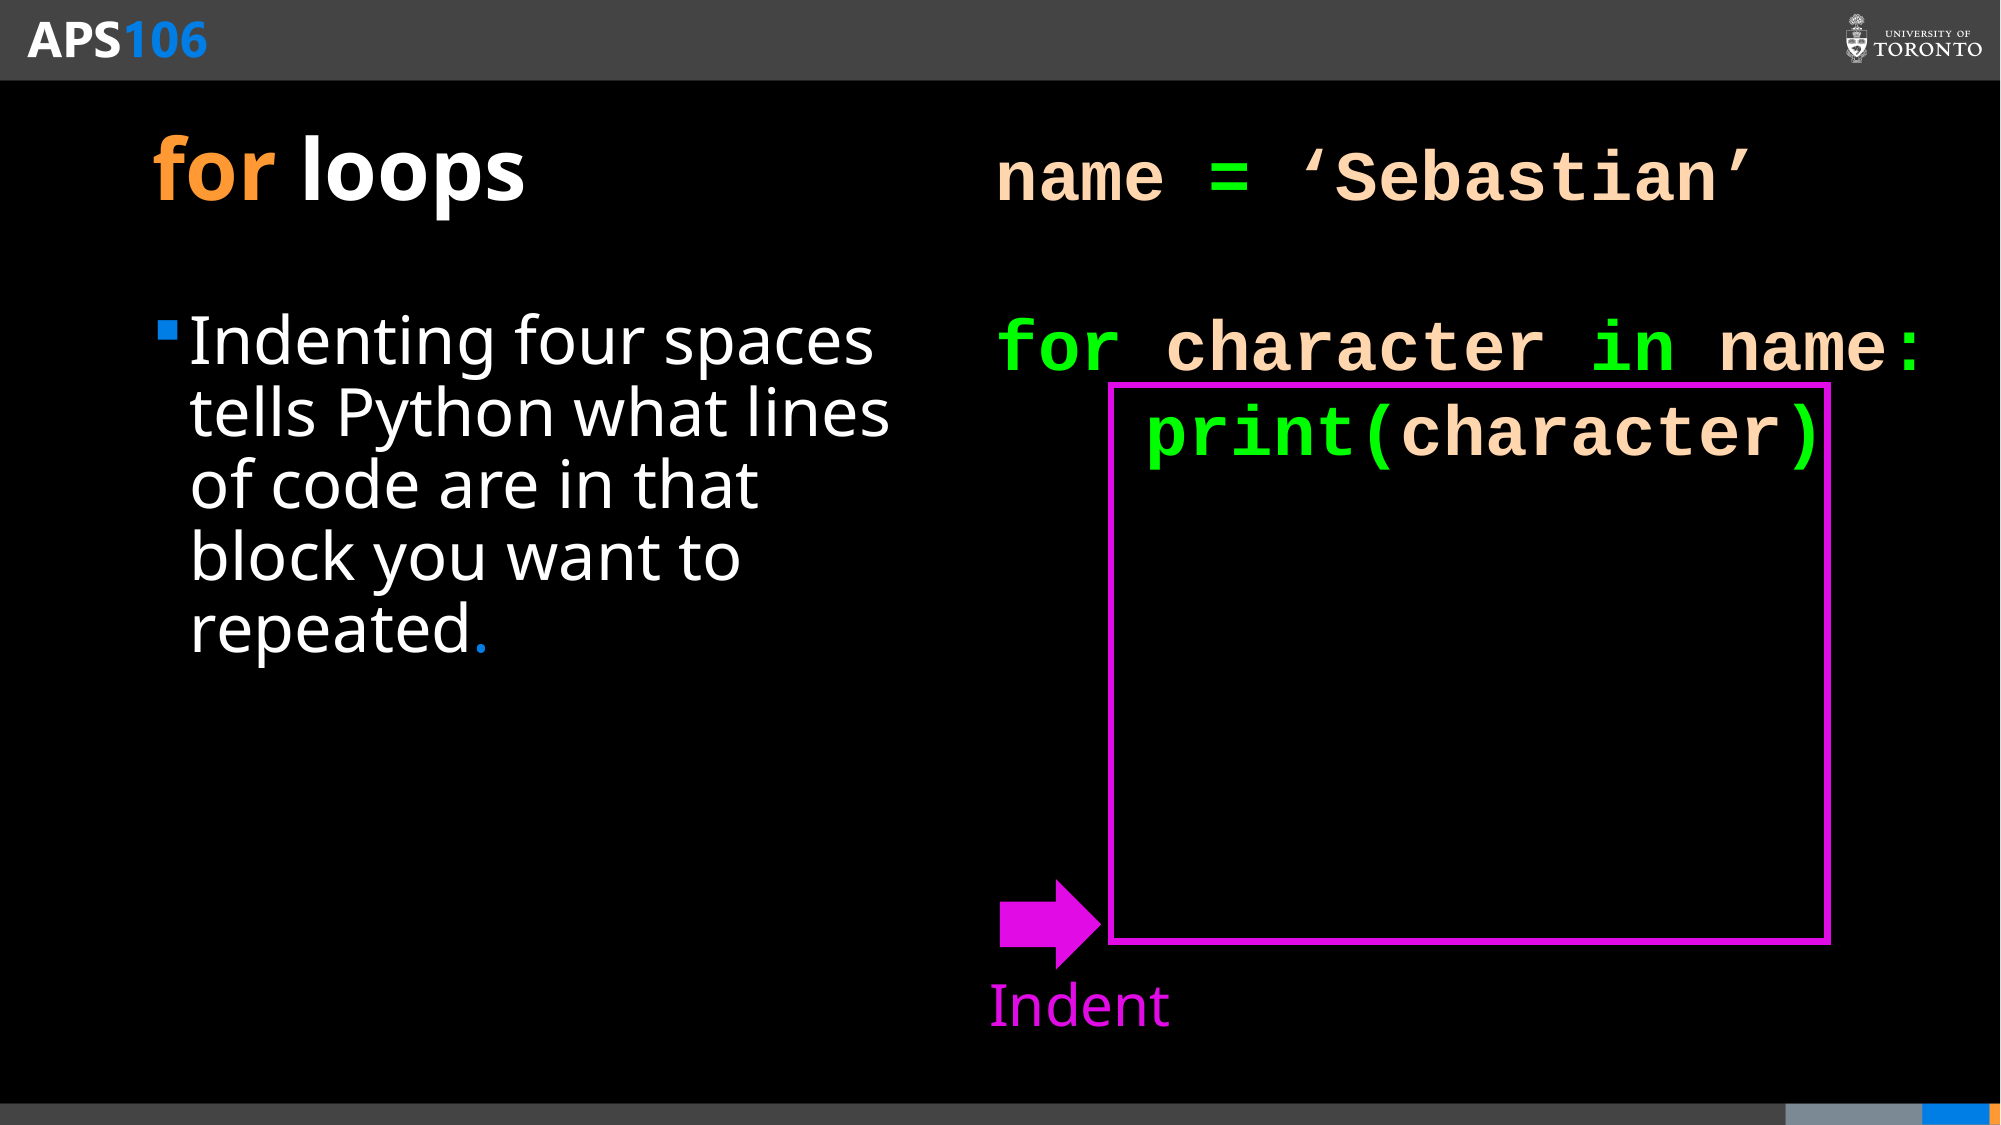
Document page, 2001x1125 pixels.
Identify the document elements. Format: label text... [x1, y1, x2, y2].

text_box Indent [974, 960, 1186, 1046]
picture [0, 0, 2001, 1125]
text_box name = ‘Sebastian’ for character in name: print(character) Output: S e b a s t i a n [981, 122, 1946, 1097]
text_box [998, 876, 1103, 960]
list Indenting four spaces tells Python what lines of code are in that block you want to repeated. [137, 299, 958, 1093]
title for loops [137, 119, 1863, 227]
text_box [1110, 384, 1829, 942]
